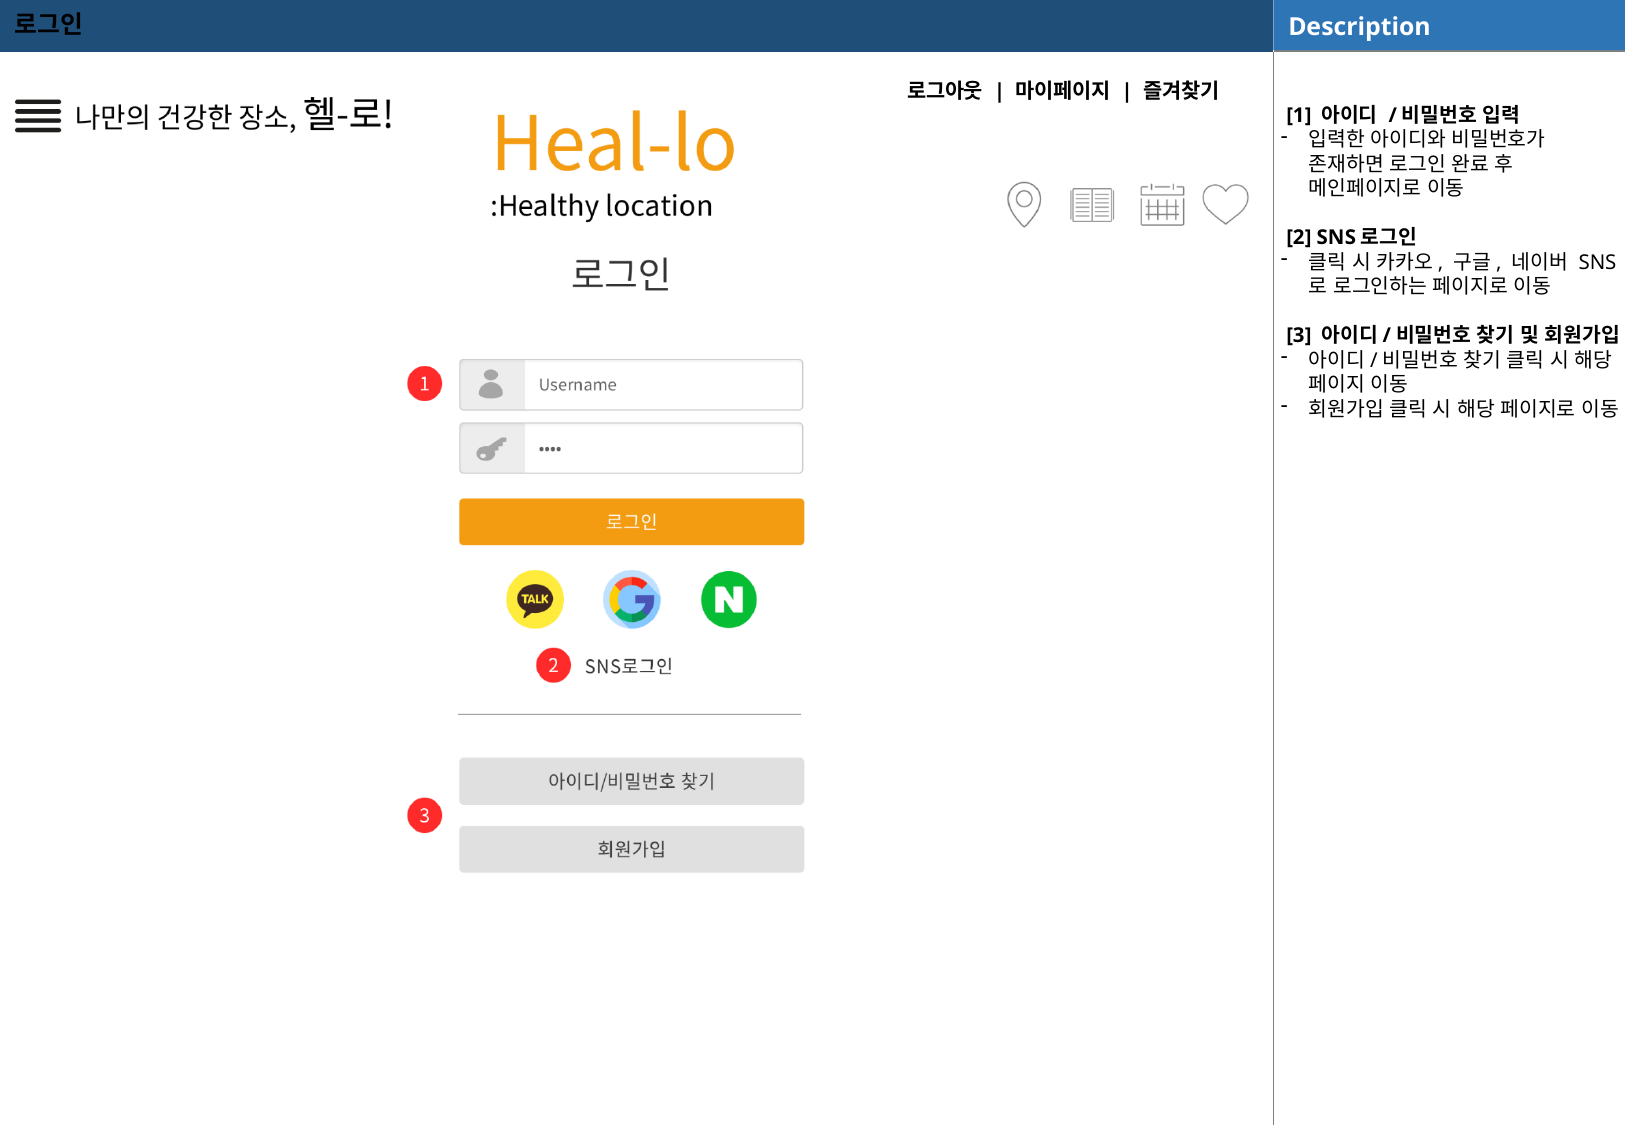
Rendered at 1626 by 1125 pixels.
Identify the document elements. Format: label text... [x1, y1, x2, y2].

text_box [1] 아이디 /비밀번호 입력 입력한 아이디와 비밀번호가 존재하면 로그인 완료 후 메인페이지로 이동 [2] SNS로그인 클릭 시 카카오, 구글, 네이버 SNS로 로그인하는 페이지로 이동 [3] 아이디/비밀번호 찾기 및 회원가입 아이디/비밀번호 찾기 클릭 시 해당 페이지 이동 회원가입 클릭 시 해당 페이지로 이동 [1273, 51, 1625, 1125]
picture [0, 70, 1263, 971]
list 로그인 [0, 0, 1238, 52]
